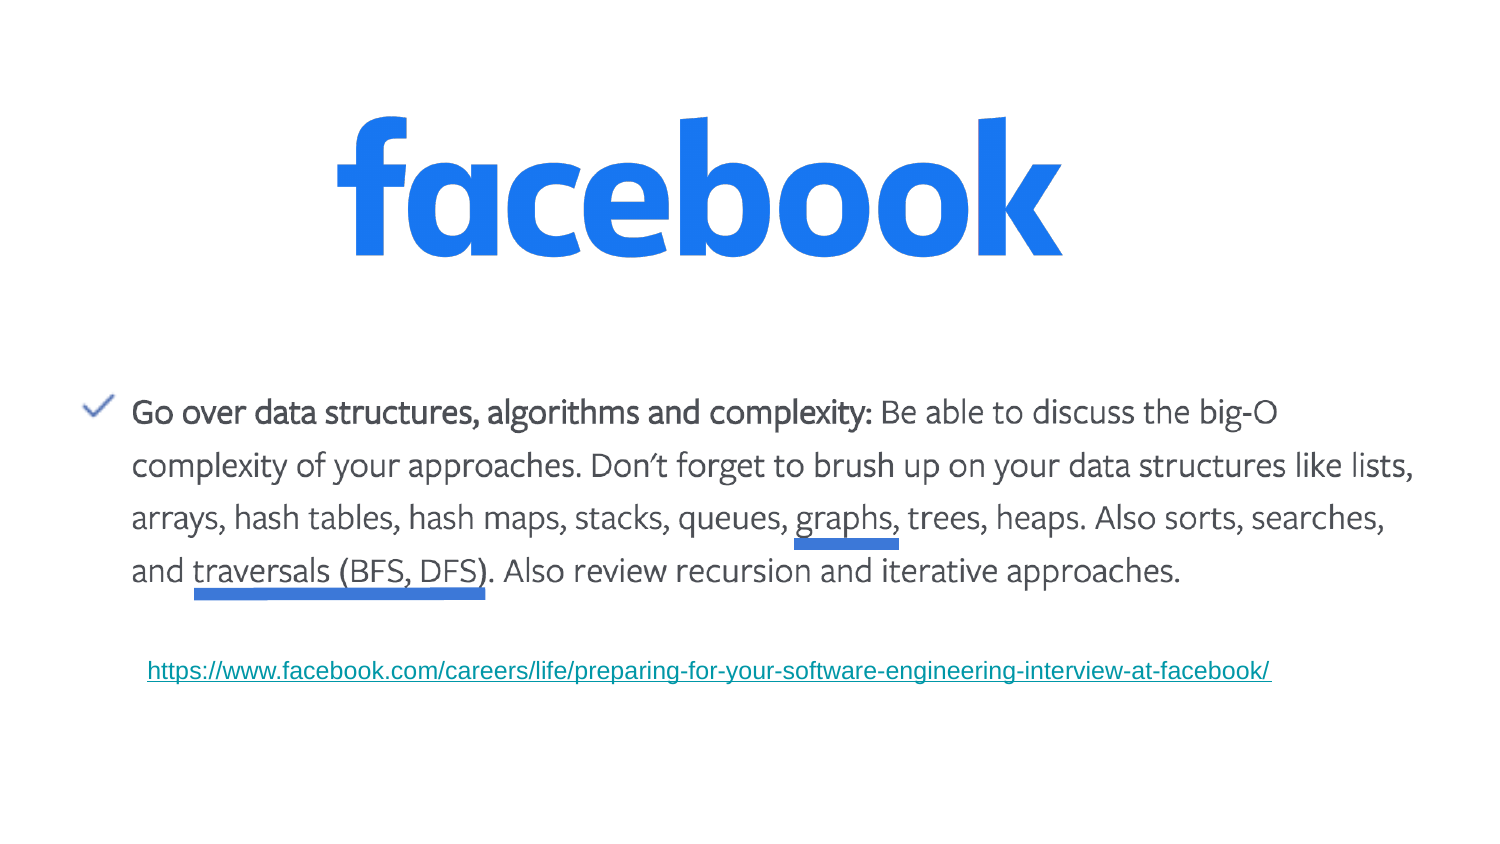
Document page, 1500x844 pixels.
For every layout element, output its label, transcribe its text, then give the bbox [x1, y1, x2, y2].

picture [337, 115, 1063, 258]
text_box https://www.facebook.com/careers/life/preparing-for-your-software-engineering-interview-at-facebook/ [132, 639, 1412, 712]
picture [24, 366, 1476, 608]
